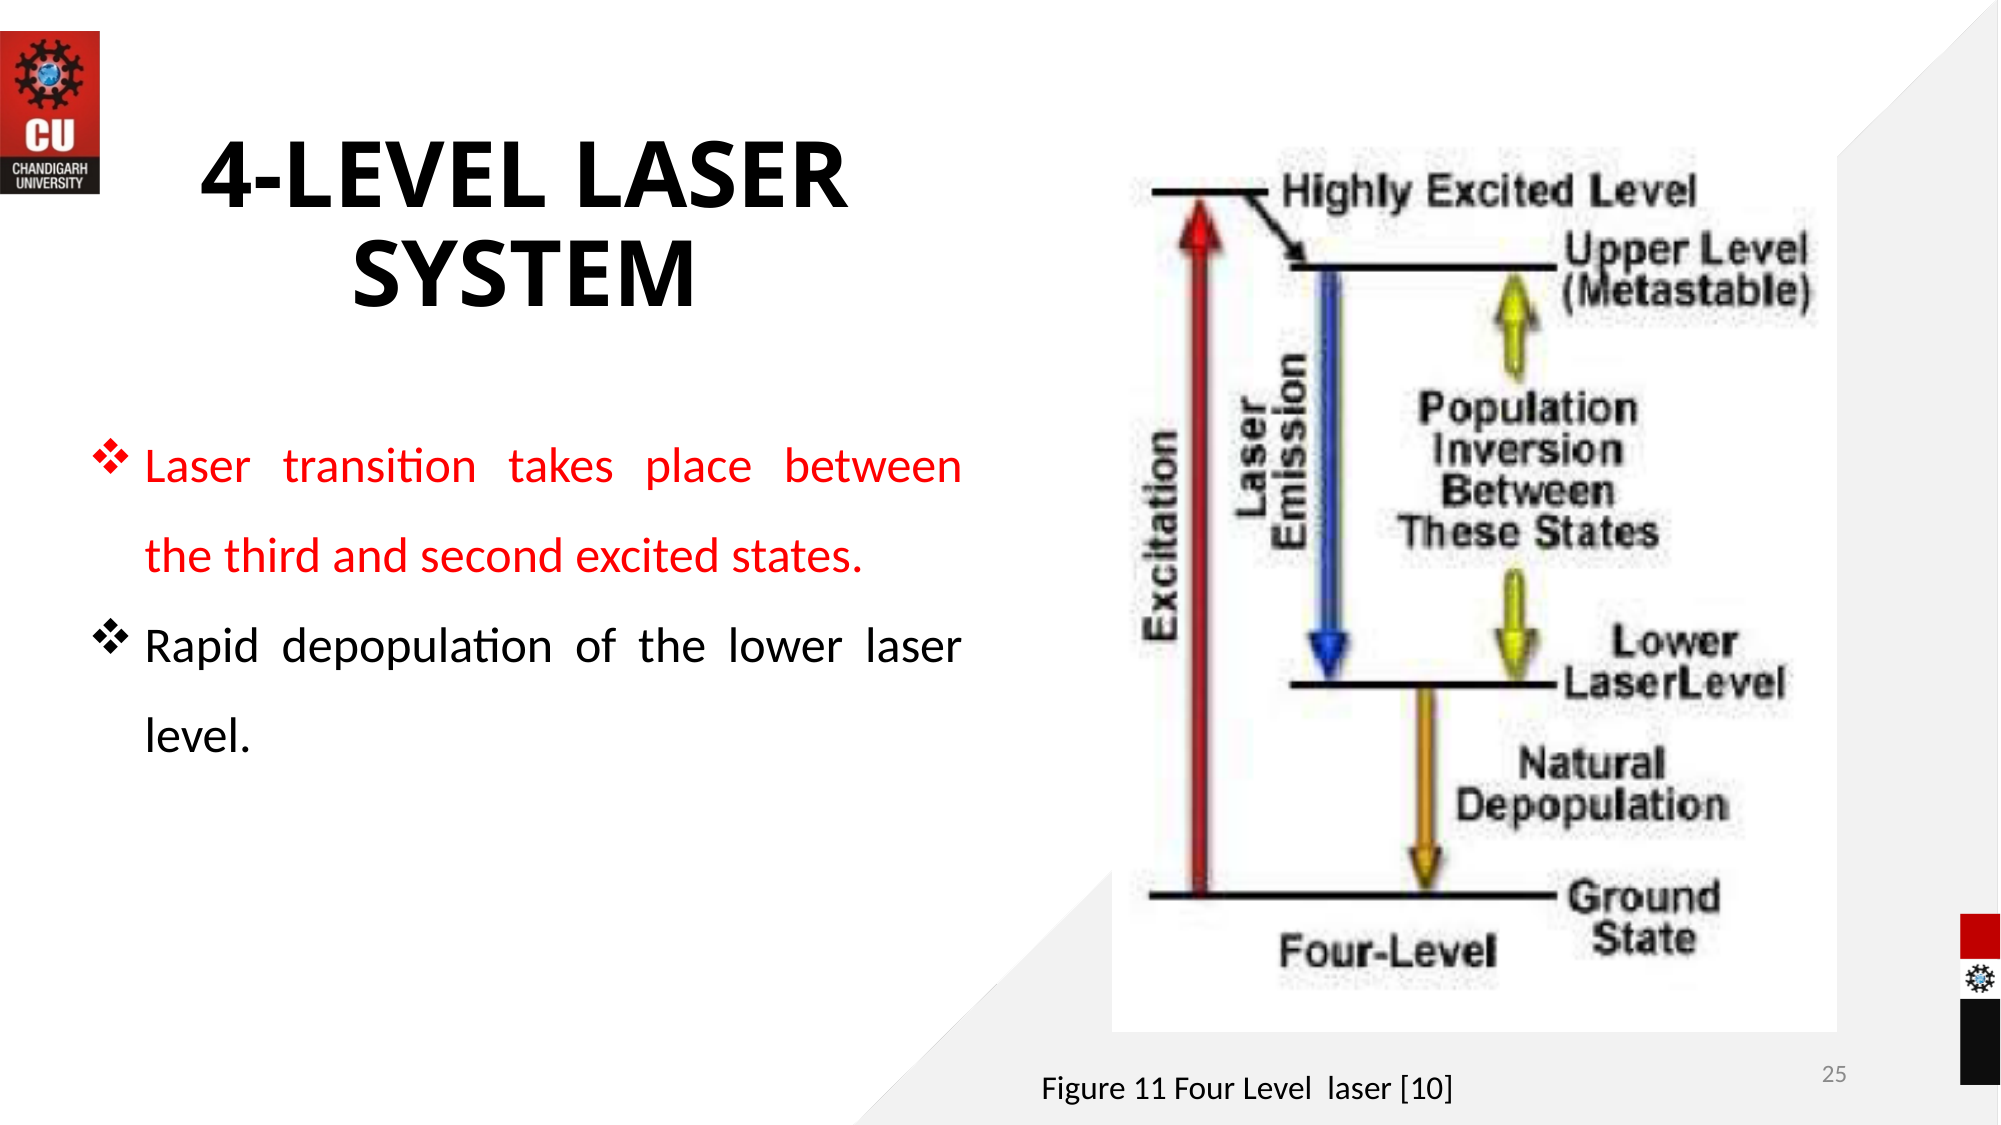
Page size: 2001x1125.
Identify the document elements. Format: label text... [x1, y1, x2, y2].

slide_number 25 [1412, 1042, 1863, 1103]
text_box 4-LEVEL LASER SYSTEM [73, 120, 978, 444]
picture [0, 0, 2001, 1125]
text_box Laser transition takes place between the third and second excited states. Rapid depopulation of the lower laser level. [73, 444, 978, 770]
text_box Figure 11 Four Level laser [10] [1026, 1058, 1567, 1114]
